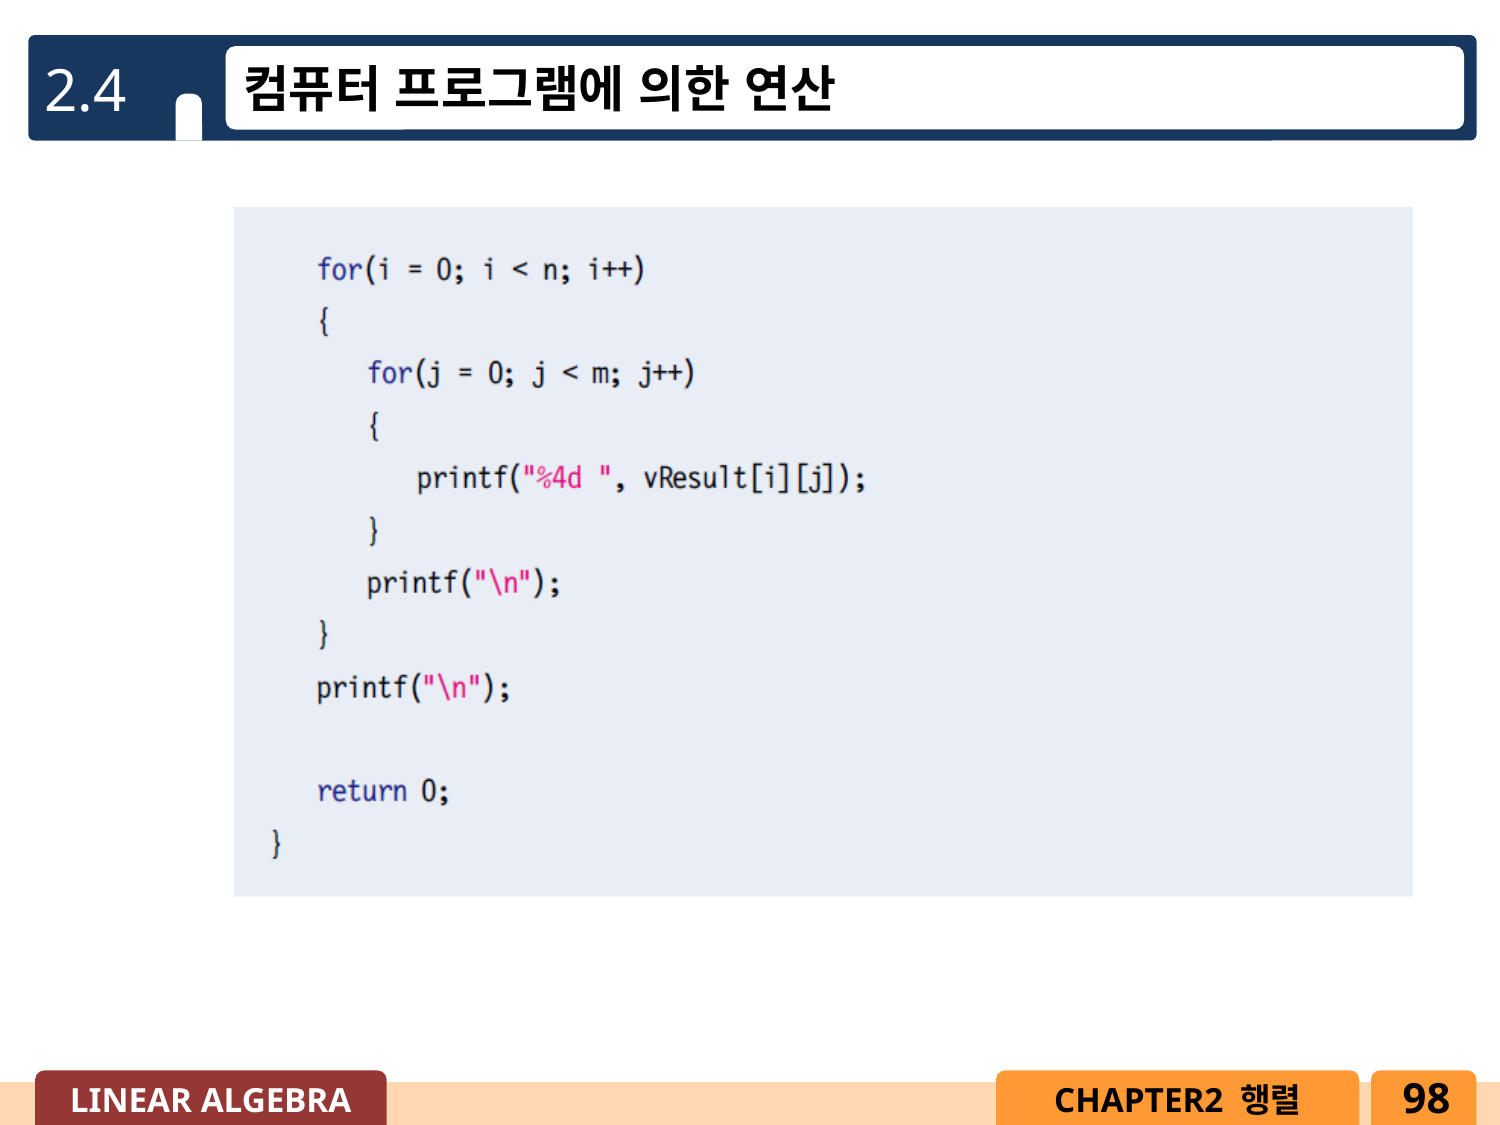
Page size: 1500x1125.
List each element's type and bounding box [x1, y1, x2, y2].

picture [222, 207, 1430, 901]
text_box [28, 34, 1477, 141]
text_box [0, 1070, 1500, 1125]
